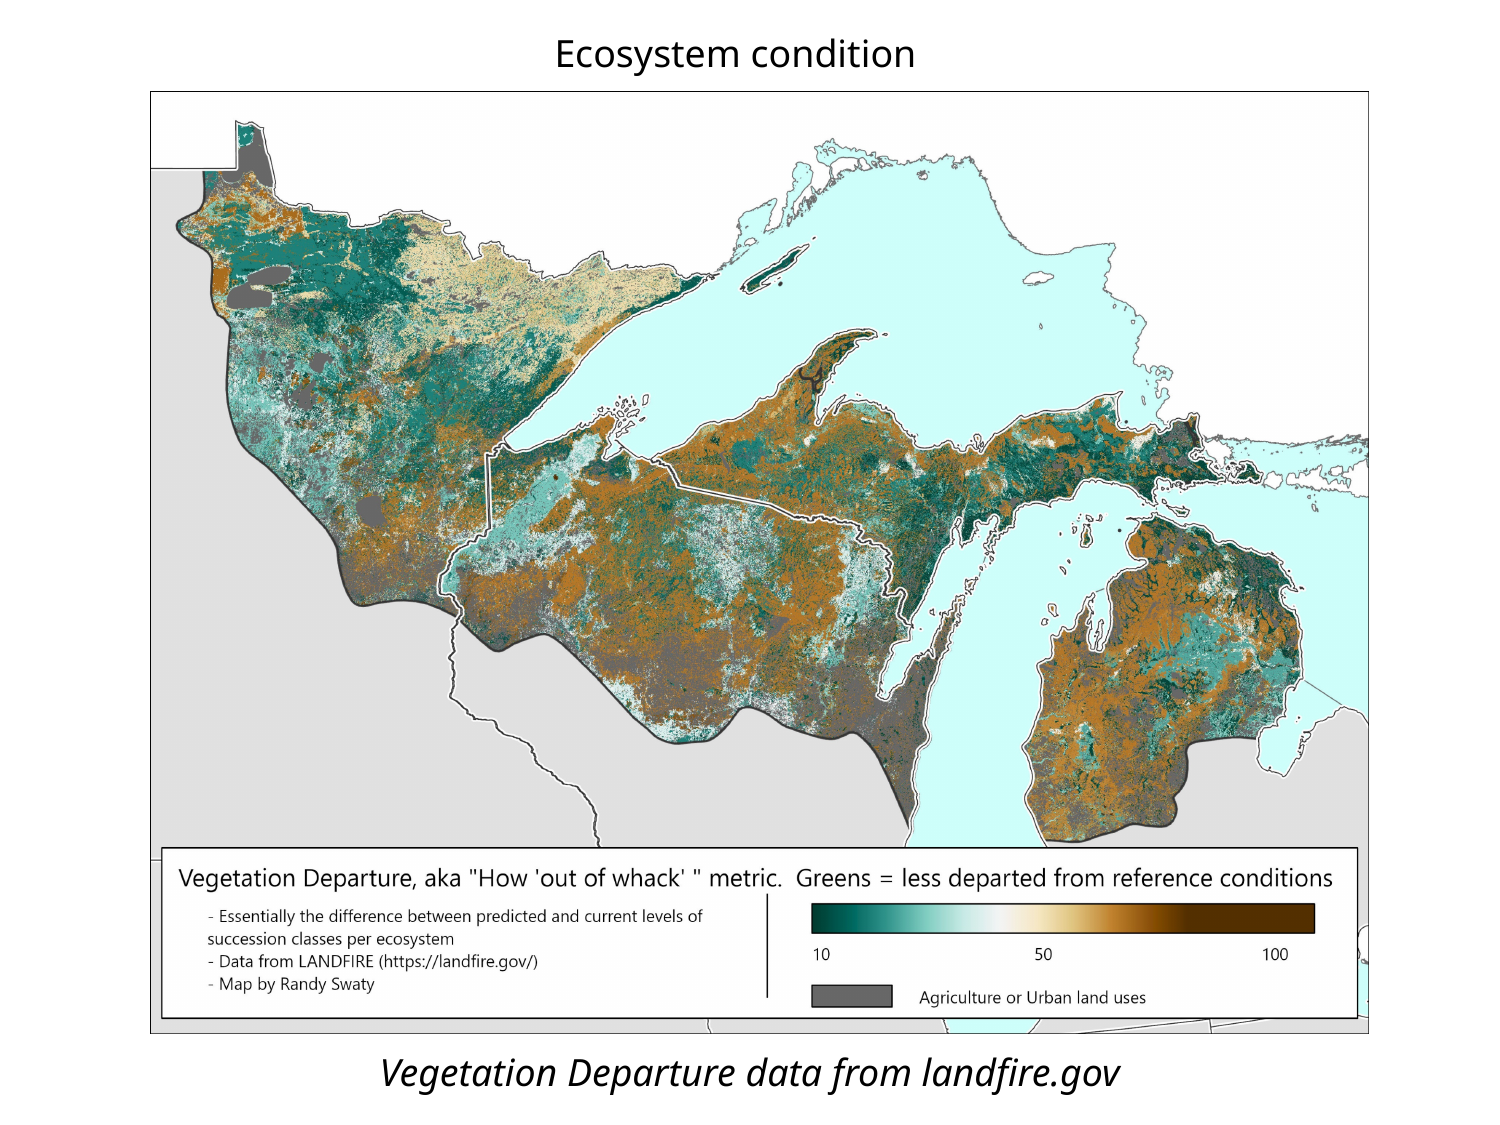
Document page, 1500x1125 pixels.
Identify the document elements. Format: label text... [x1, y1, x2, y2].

text_box Vegetation Departure data from landfire.gov [131, 1041, 1369, 1102]
picture [149, 91, 1370, 1034]
text_box Ecosystem condition [539, 22, 932, 83]
